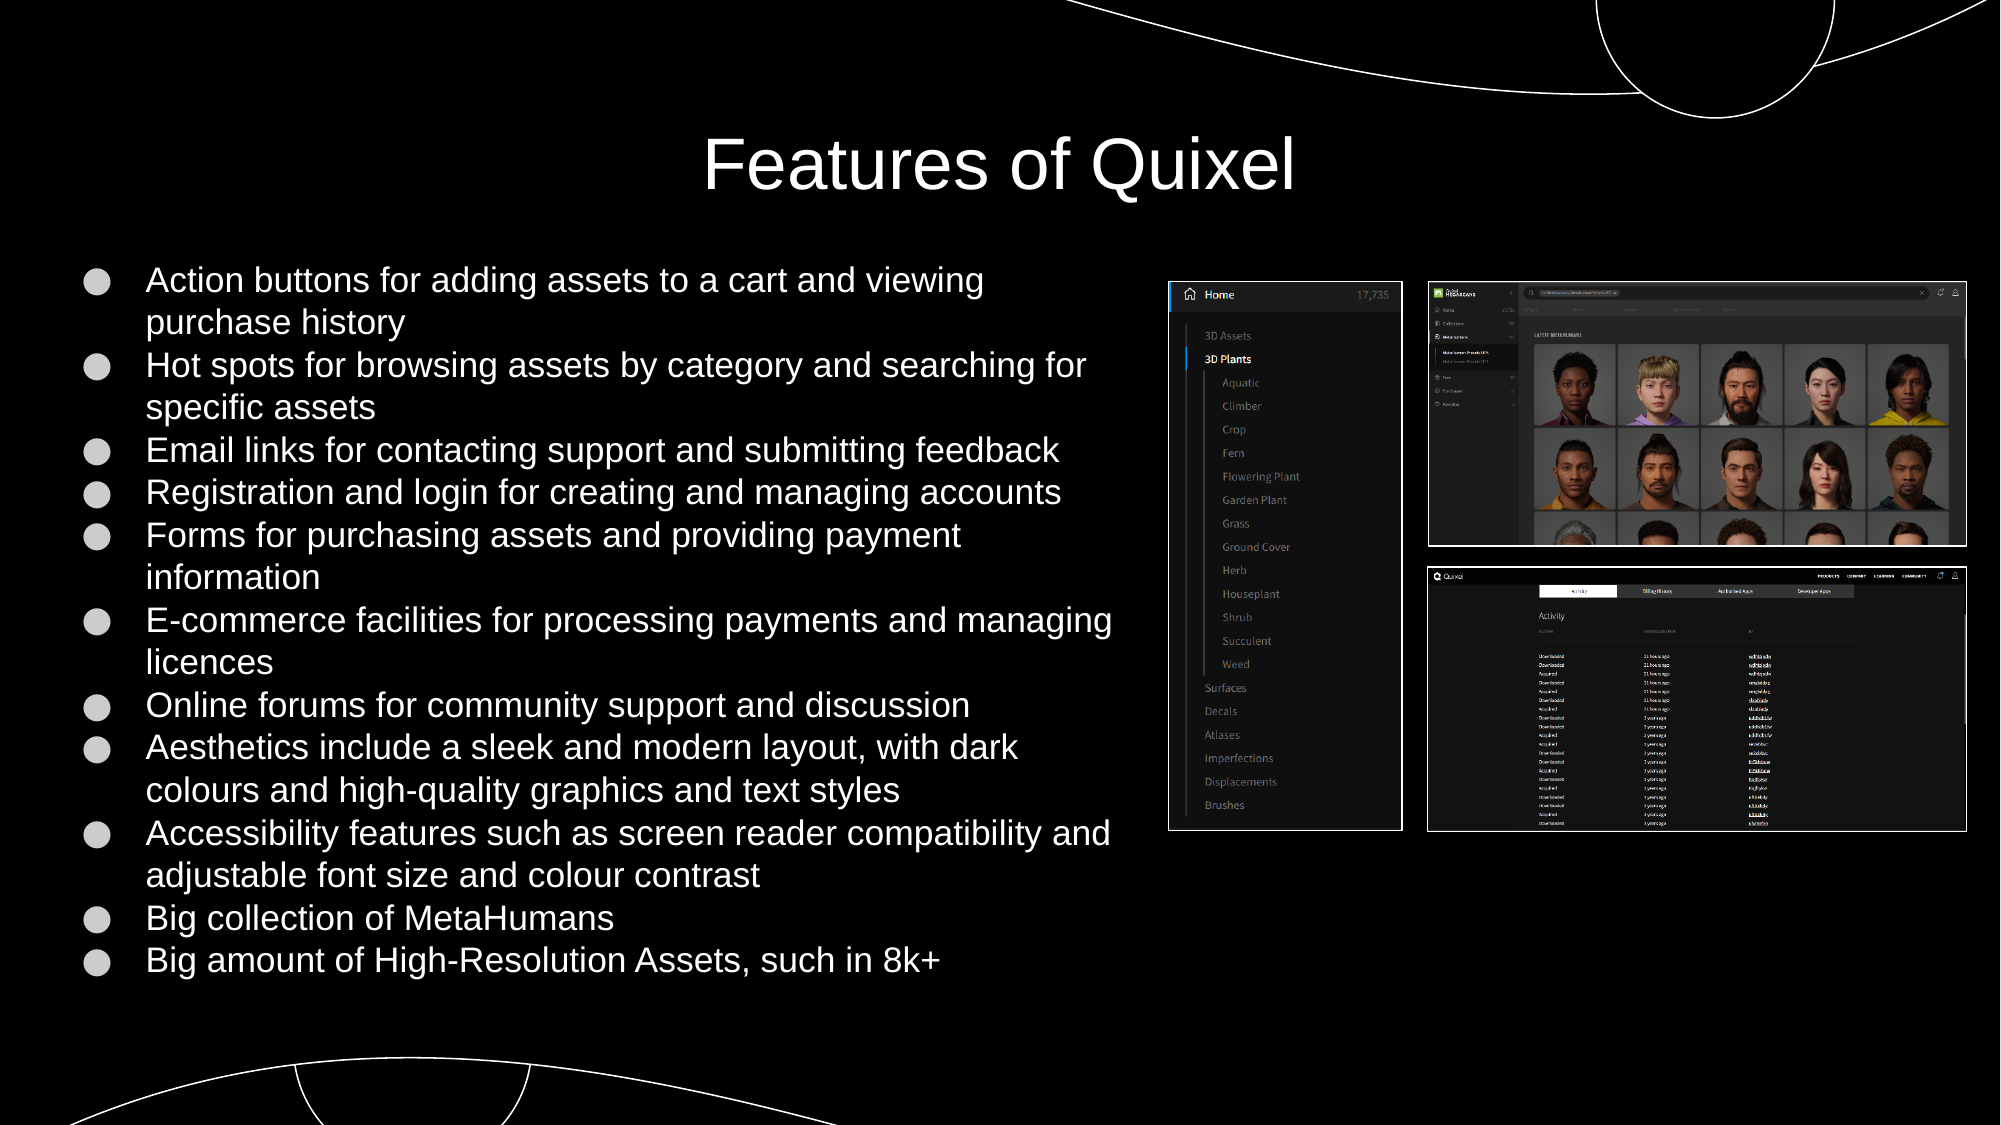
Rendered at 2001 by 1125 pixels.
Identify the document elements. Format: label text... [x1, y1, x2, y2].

list Action buttons for adding assets to a cart and viewing purchase history Hot spots for browsing assets by category and searching for specific assets Email links for contacting support and submitting feedback Registration and login for creating and managing accounts Forms for purchasing assets and providing payment information E-commerce facilities for processing payments and managing licences Online forums for community support and discussion Aesthetics include a sleek and modern layout, with dark colours and high-quality graphics and text styles Accessibility features such as screen reader compatibility and adjustable font size and colour contrast Big collection of MetaHumans Big amount of High-Resolution Assets, such in 8k+ [30, 241, 1154, 1076]
picture [1428, 282, 1967, 546]
picture [1428, 567, 1967, 832]
title Features of Quixel [157, 97, 1843, 223]
picture [1169, 282, 1402, 831]
